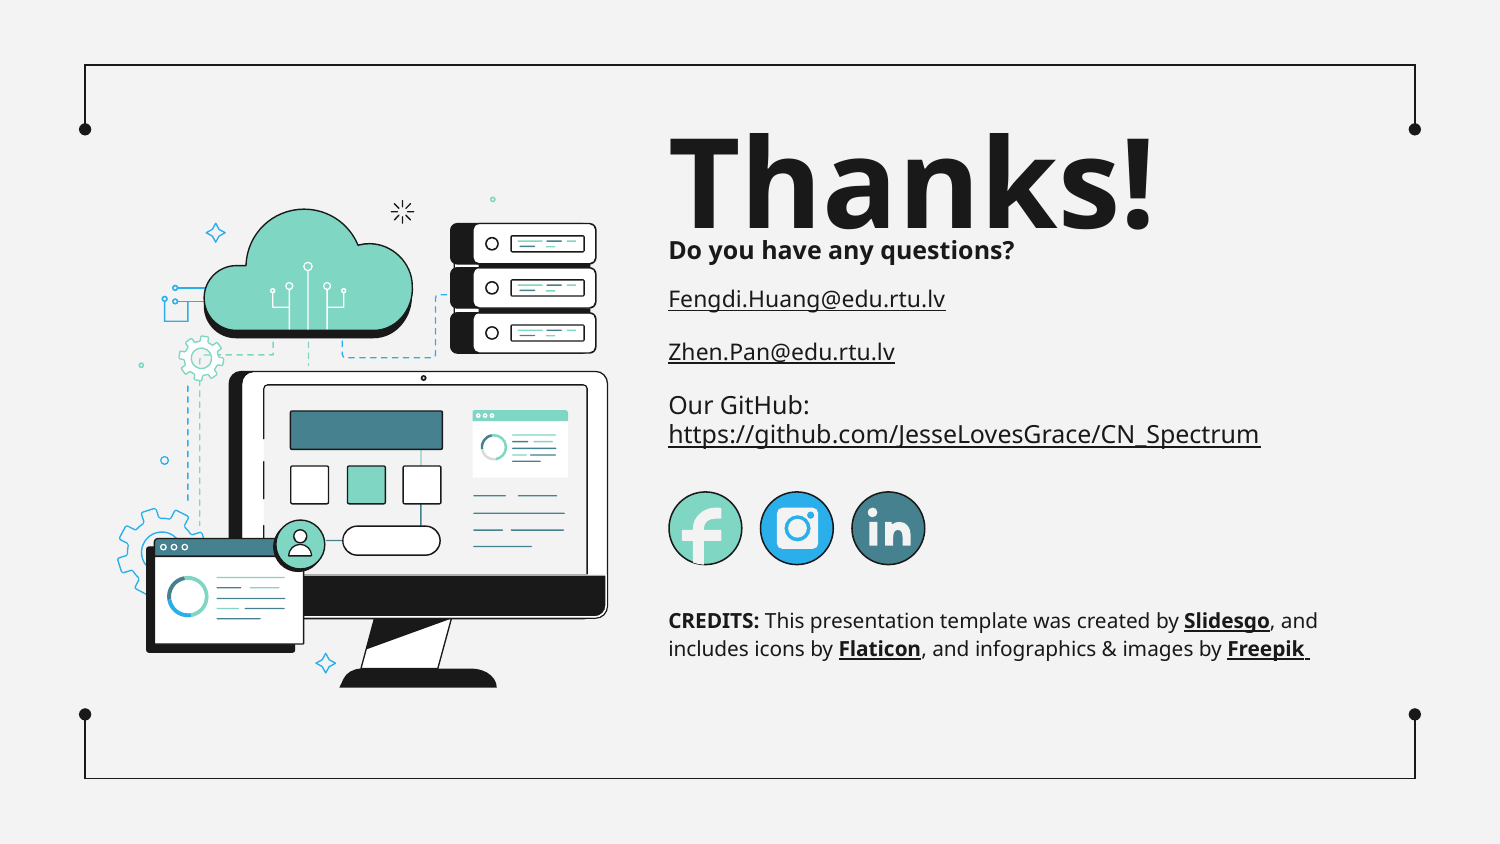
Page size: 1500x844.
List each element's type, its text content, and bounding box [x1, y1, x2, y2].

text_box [851, 491, 925, 565]
subtitle Do you have any questions? Fengdi.Huang@edu.rtu.lv Zhen.Pan@edu.rtu.lv Our GitHub: https://github.com/JesseLovesGrace/CN_Spectrum [653, 282, 1383, 456]
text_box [116, 196, 609, 688]
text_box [668, 491, 742, 565]
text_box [760, 491, 834, 565]
title Thanks! [653, 88, 1383, 263]
